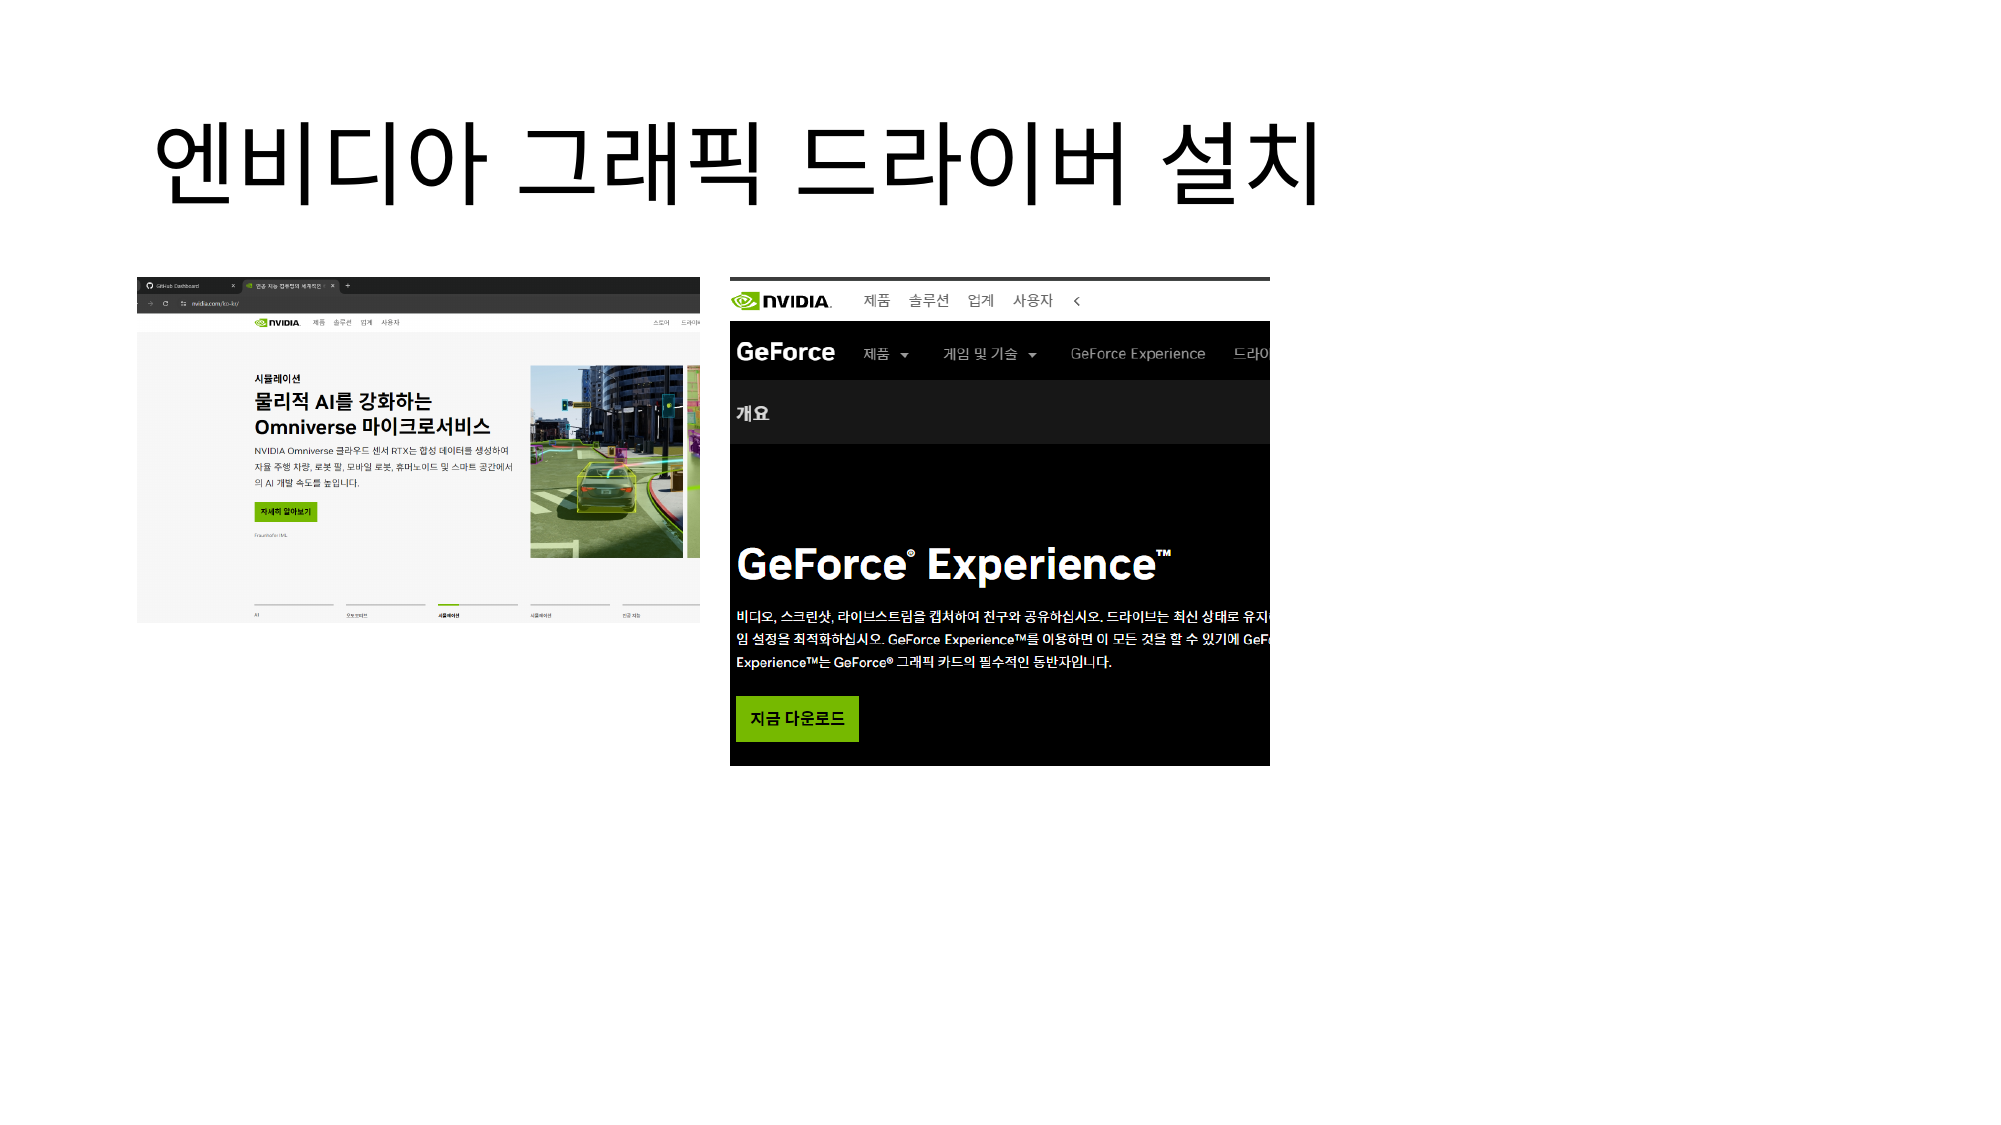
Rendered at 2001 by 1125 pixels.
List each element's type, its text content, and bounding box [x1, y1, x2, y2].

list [136, 276, 701, 624]
title 엔비디아 그래픽 드라이버 설치 [137, 59, 1863, 278]
picture [730, 276, 1270, 767]
